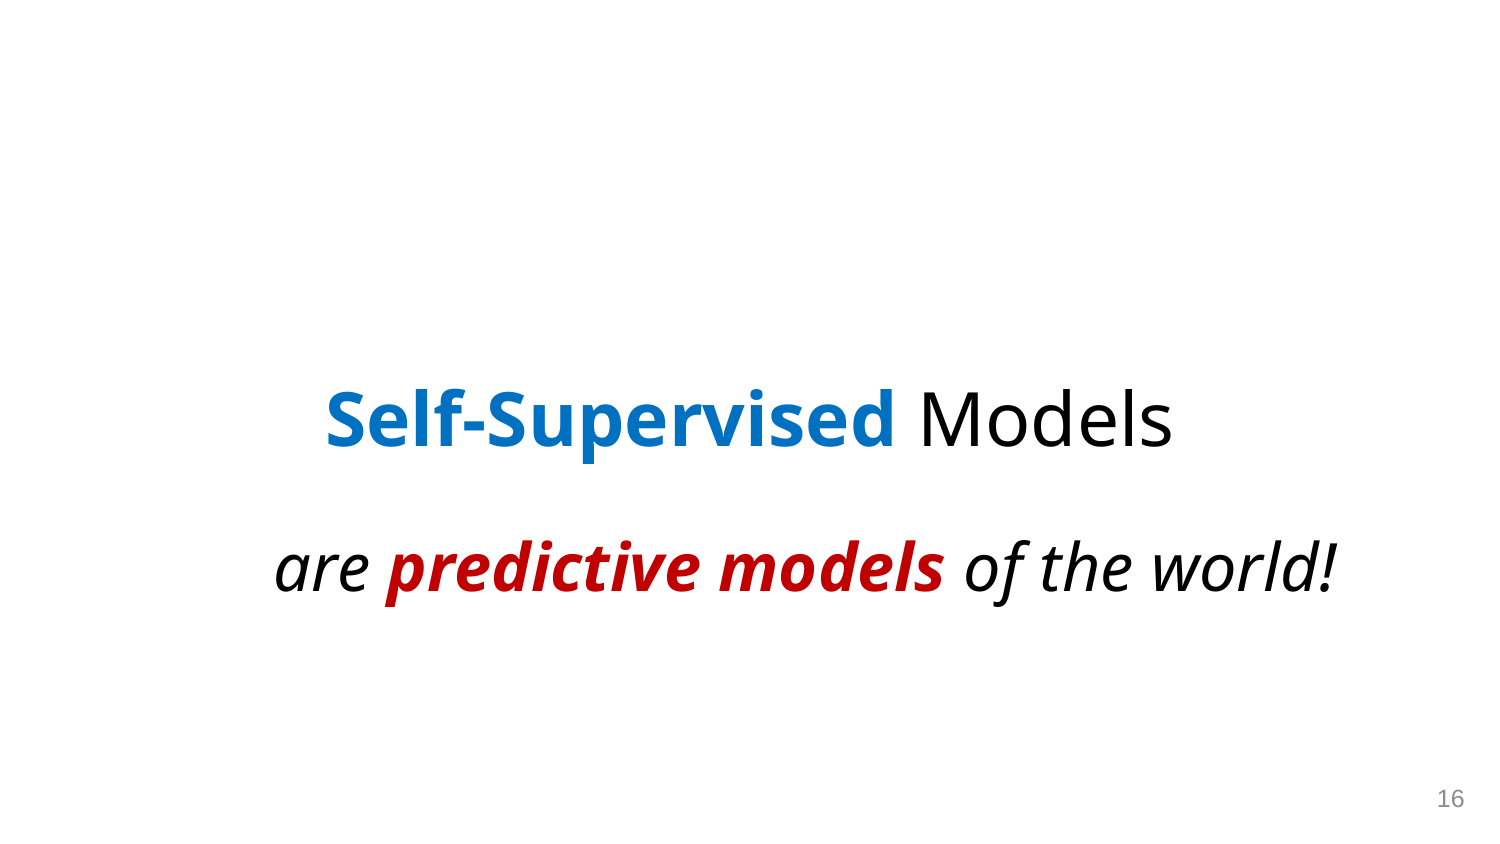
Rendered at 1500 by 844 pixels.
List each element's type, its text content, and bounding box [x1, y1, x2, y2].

text_box are predictive models of the world! [259, 517, 1498, 613]
slide_number 16 [1389, 764, 1480, 830]
title Self-Supervised Models [51, 352, 1449, 491]
